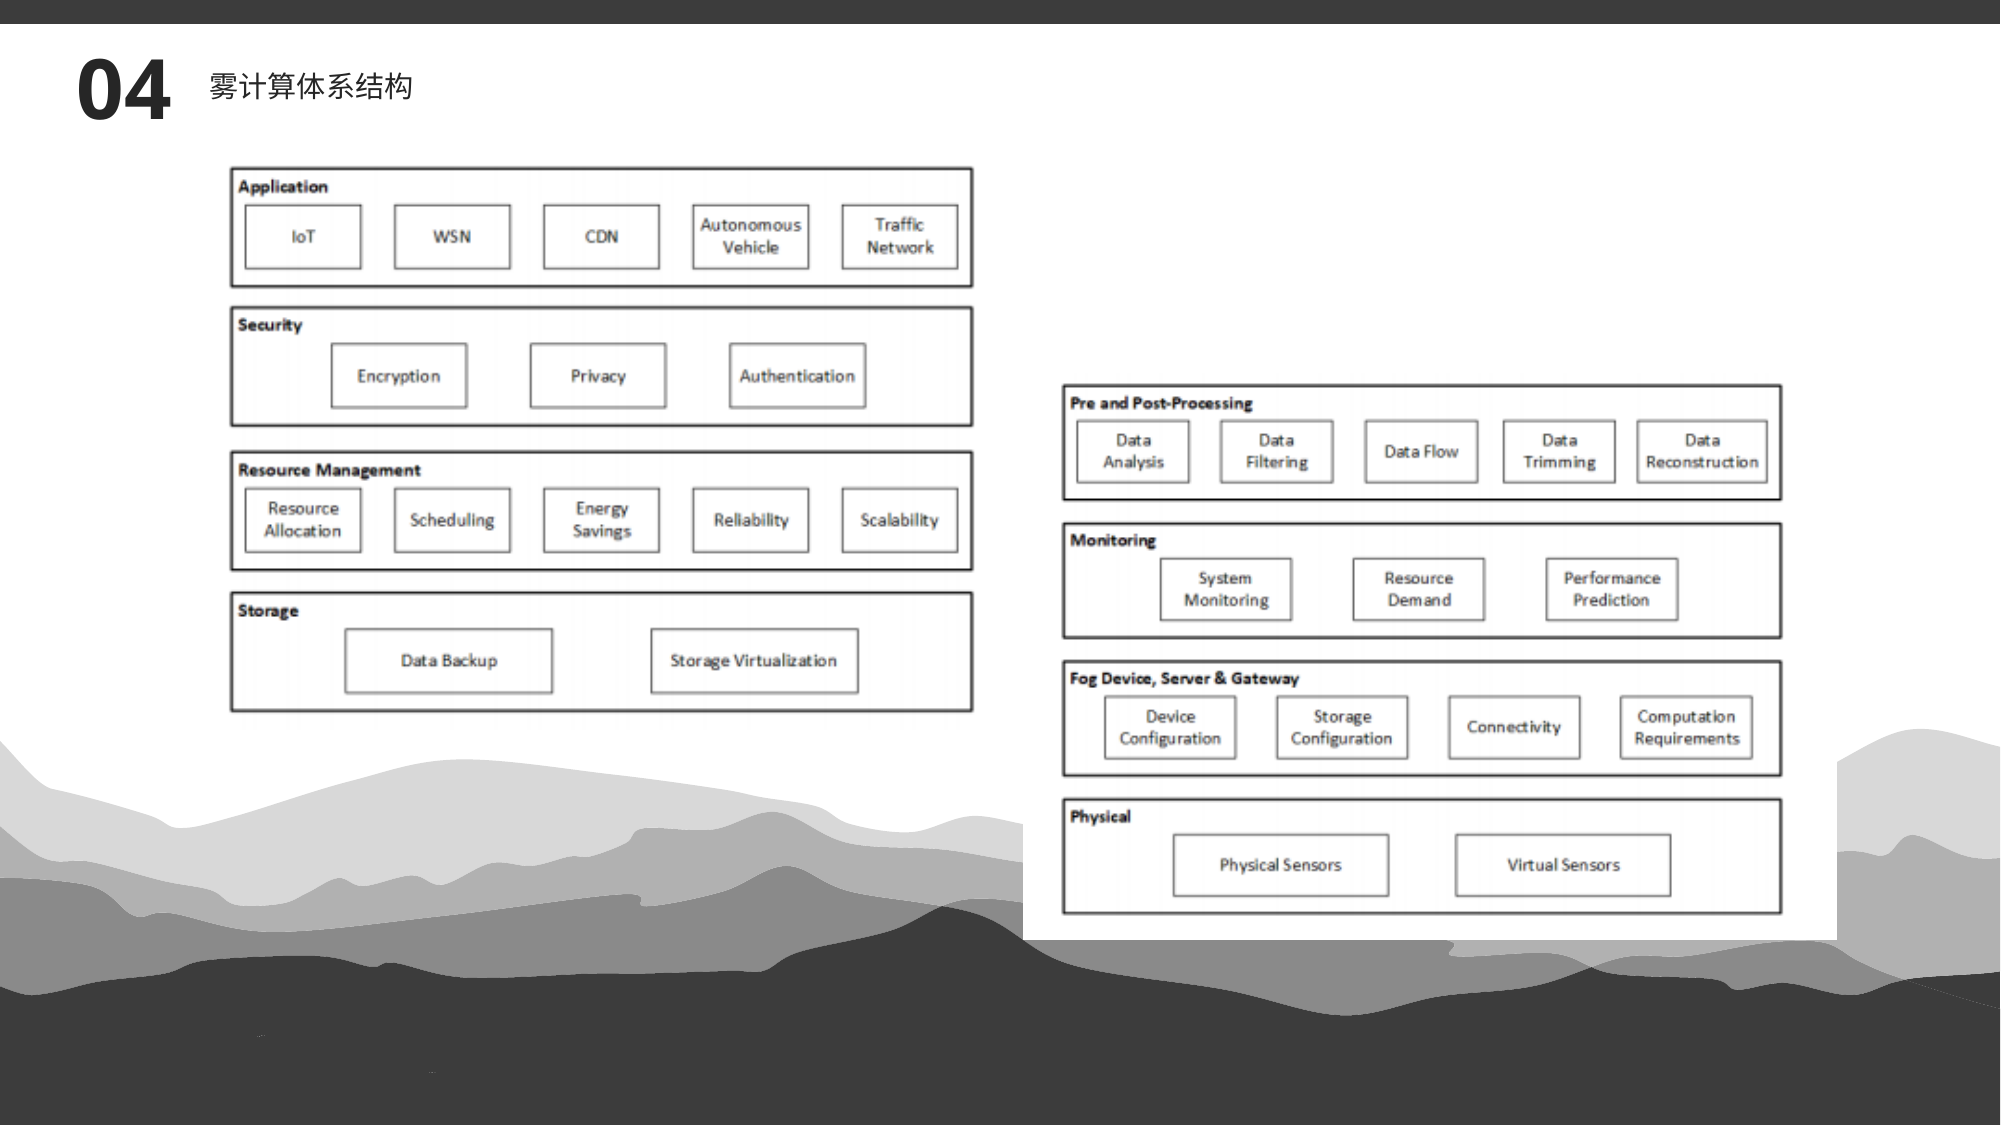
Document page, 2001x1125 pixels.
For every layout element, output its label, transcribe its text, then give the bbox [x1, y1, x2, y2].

text_box 雾计算体系结构 [194, 60, 495, 116]
text_box 04 [61, 39, 192, 136]
picture [136, 136, 1837, 940]
